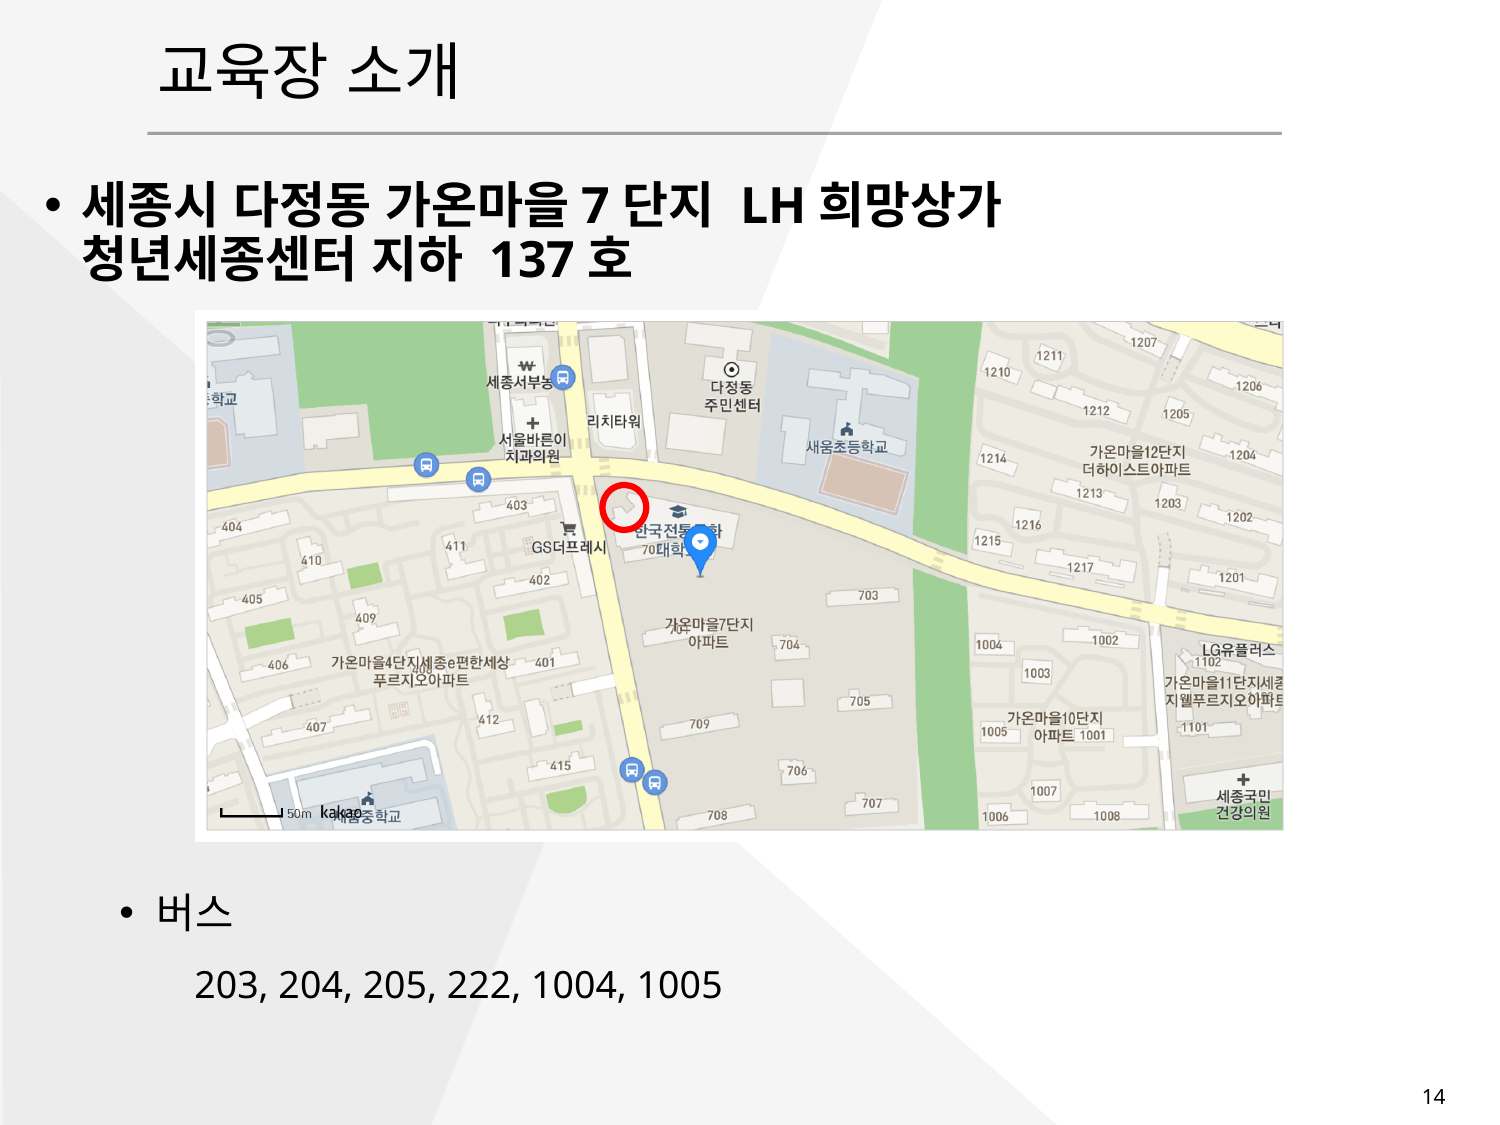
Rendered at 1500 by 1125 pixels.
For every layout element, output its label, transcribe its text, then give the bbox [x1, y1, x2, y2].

list 세종시 다정동 가온마을7단지 LH희망상가 청년세종센터 지하 137호 버스 203, 204, 205, 222, 1004, 1005 [29, 172, 1459, 1083]
title 교육장 소개 [142, 25, 1459, 123]
picture [195, 310, 1293, 842]
